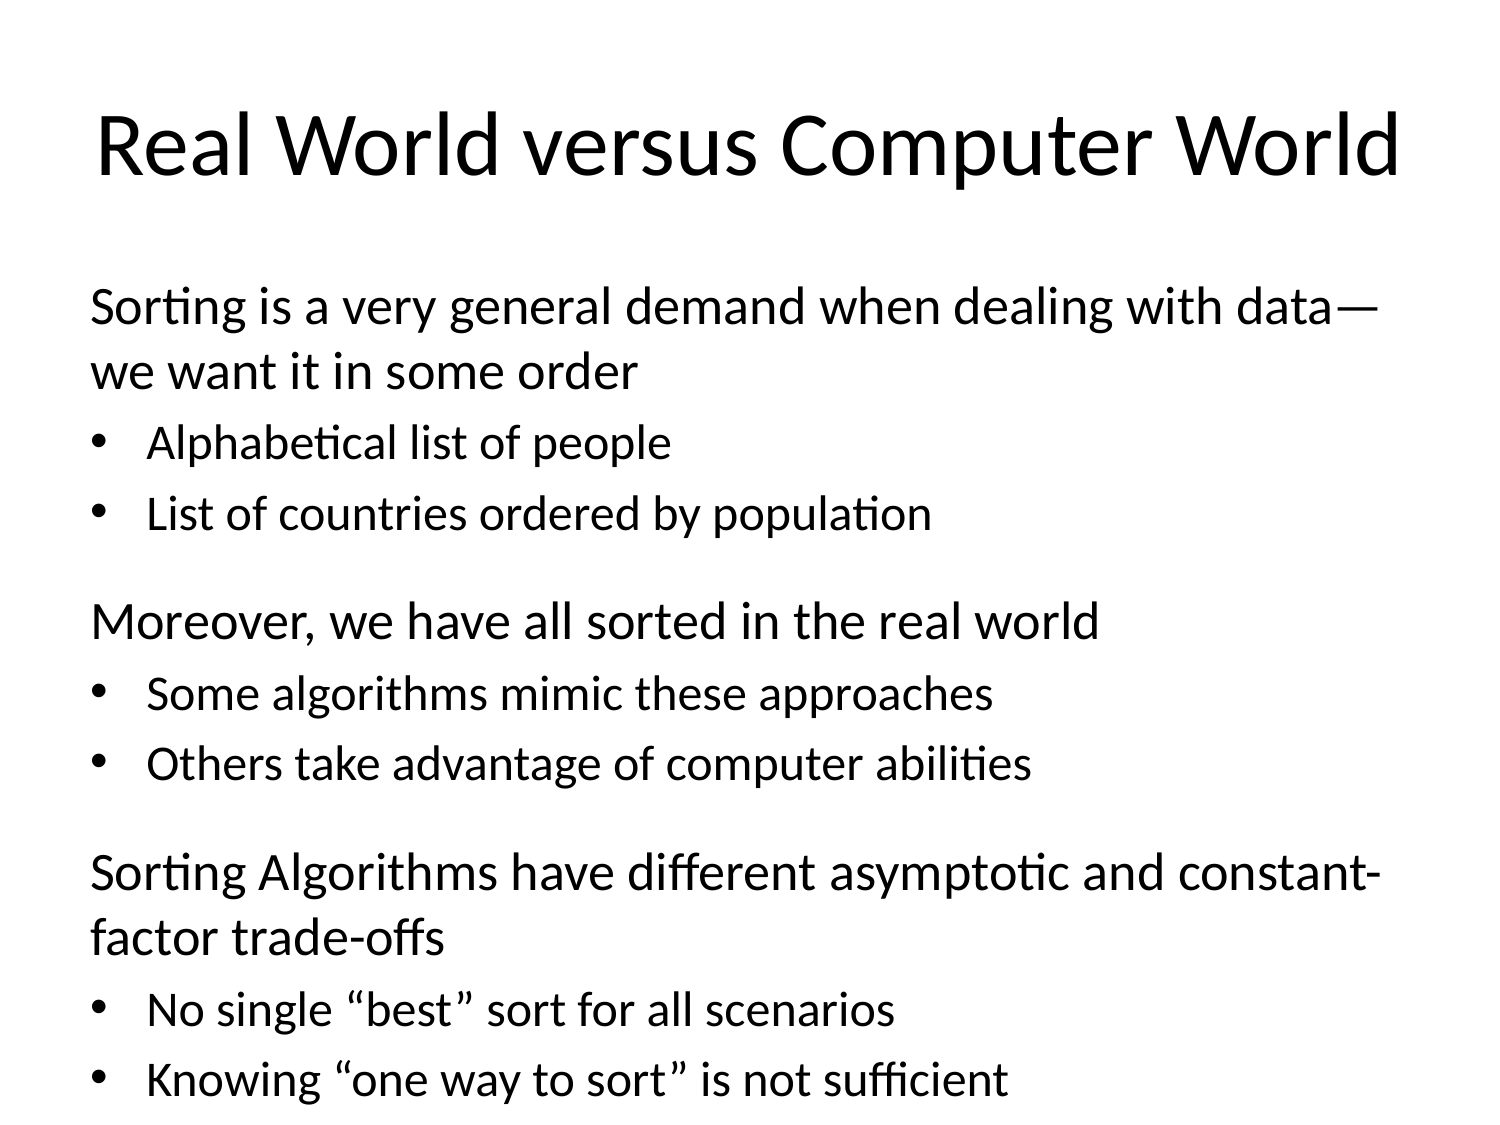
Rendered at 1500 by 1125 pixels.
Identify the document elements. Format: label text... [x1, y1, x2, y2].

list Sorting is a very general demand when dealing with data—we want it in some order Alphabetical list of people List of countries ordered by population Moreover, we have all sorted in the real world Some algorithms mimic these approaches Others take advantage of computer abilities Sorting Algorithms have different asymptotic and constant-factor trade-offs No single “best” sort for all scenarios Knowing “one way to sort” is not sufficient [75, 262, 1425, 1005]
title Real World versus Computer World [75, 45, 1425, 233]
